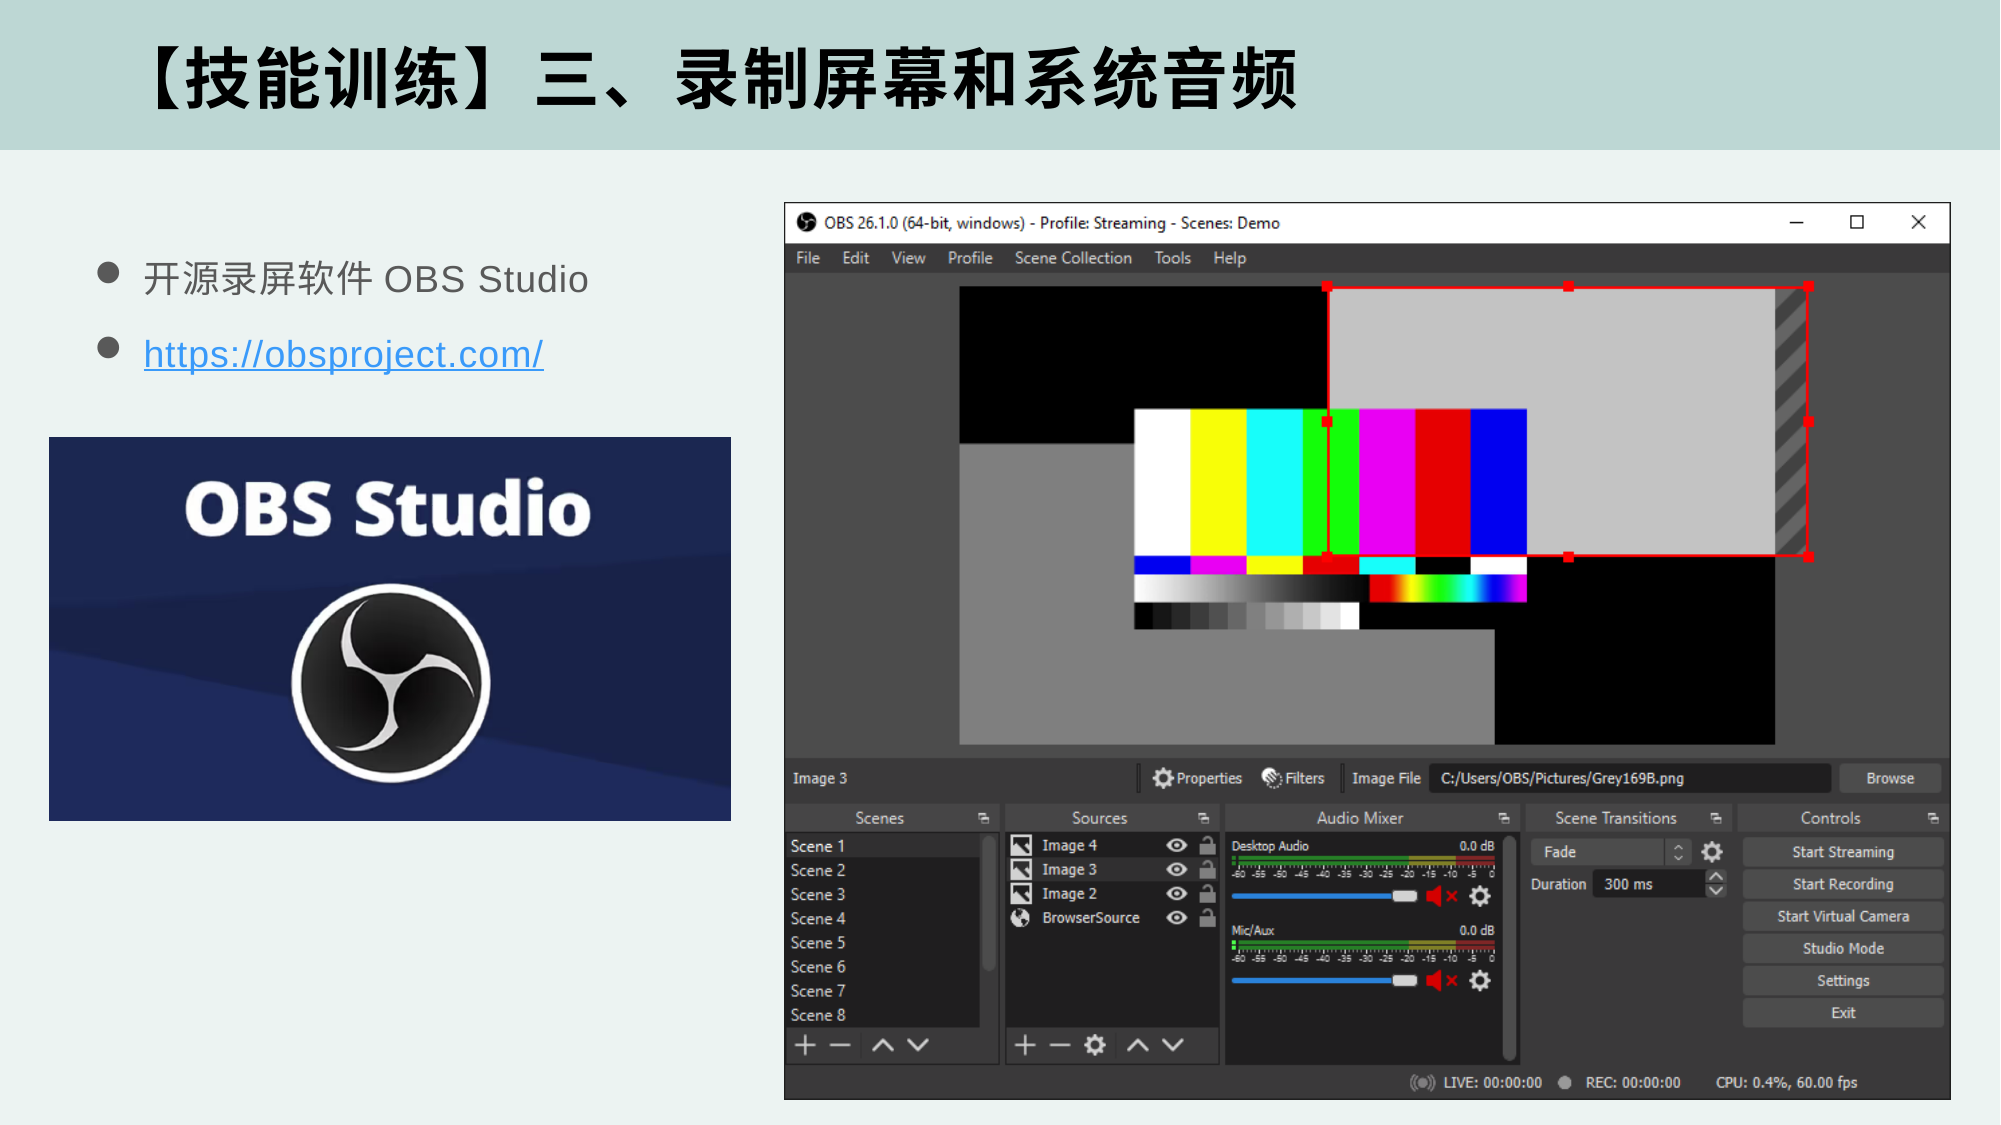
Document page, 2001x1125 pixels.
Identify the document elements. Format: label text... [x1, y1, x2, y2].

picture [784, 202, 1951, 1100]
text_box 【技能训练】三、录制屏幕和系统音频 [99, 25, 1901, 125]
text_box 开源录屏软件OBS Studio https://obsproject.com/ [79, 233, 784, 1037]
text_box [0, 0, 2000, 151]
picture [49, 437, 731, 821]
